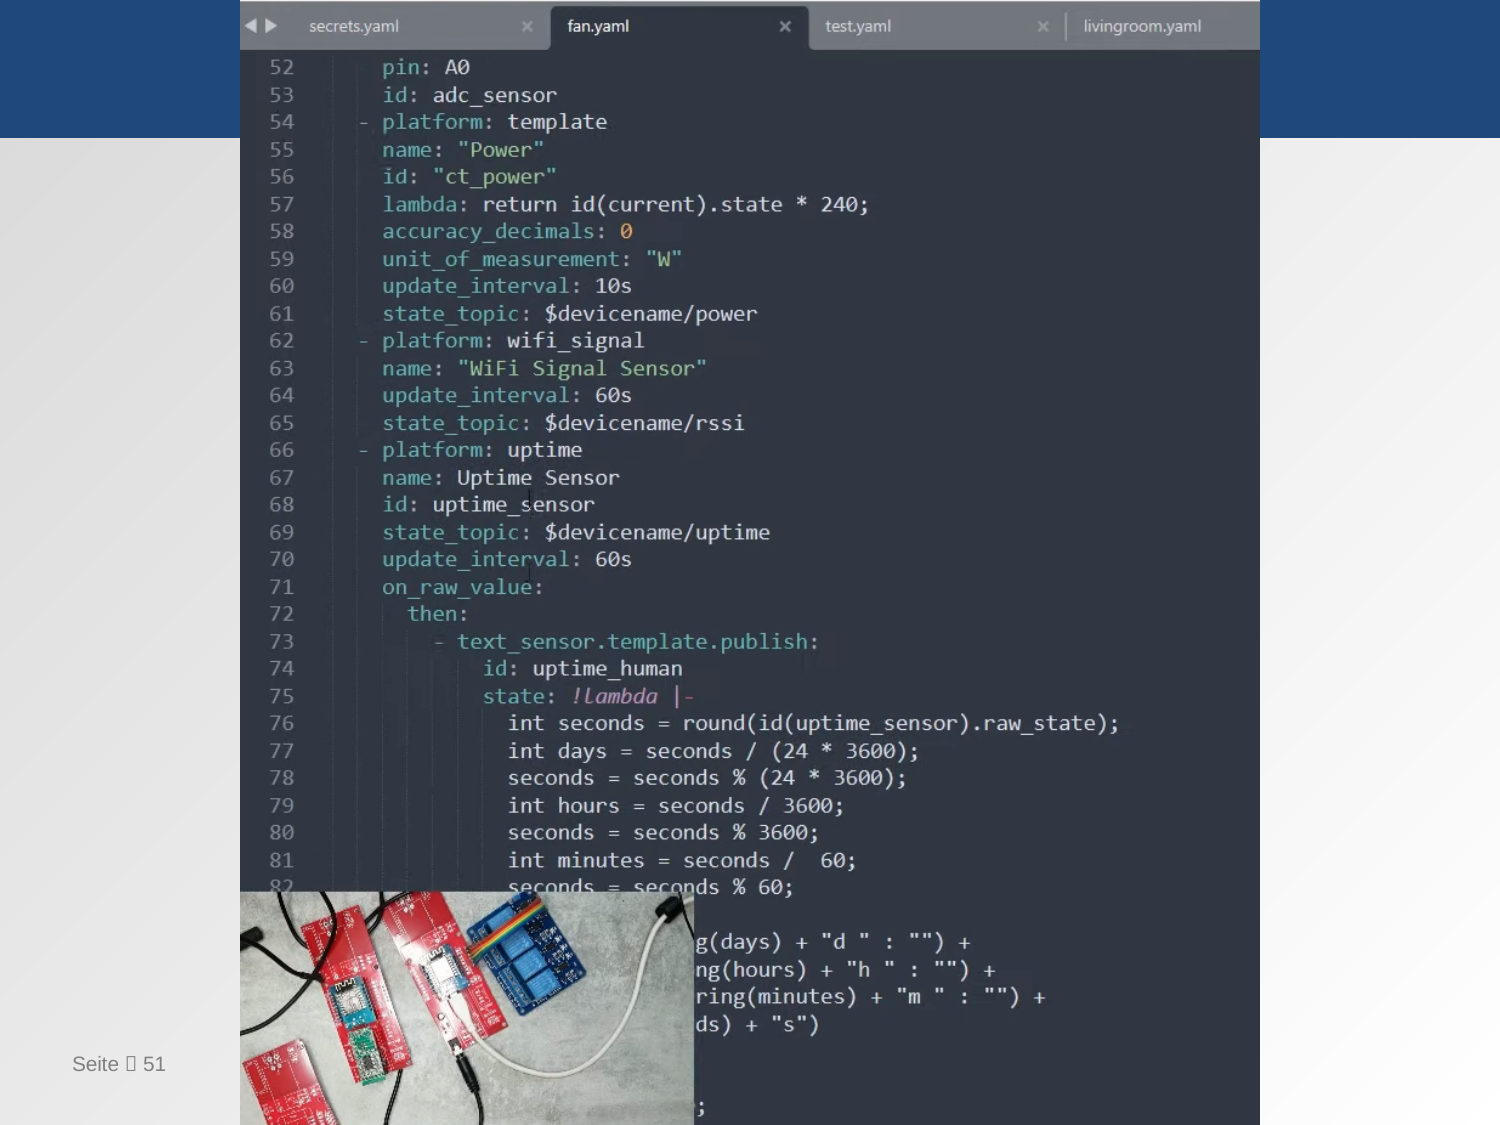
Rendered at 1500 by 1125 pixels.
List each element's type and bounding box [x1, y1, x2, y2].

picture [239, 0, 1260, 1125]
